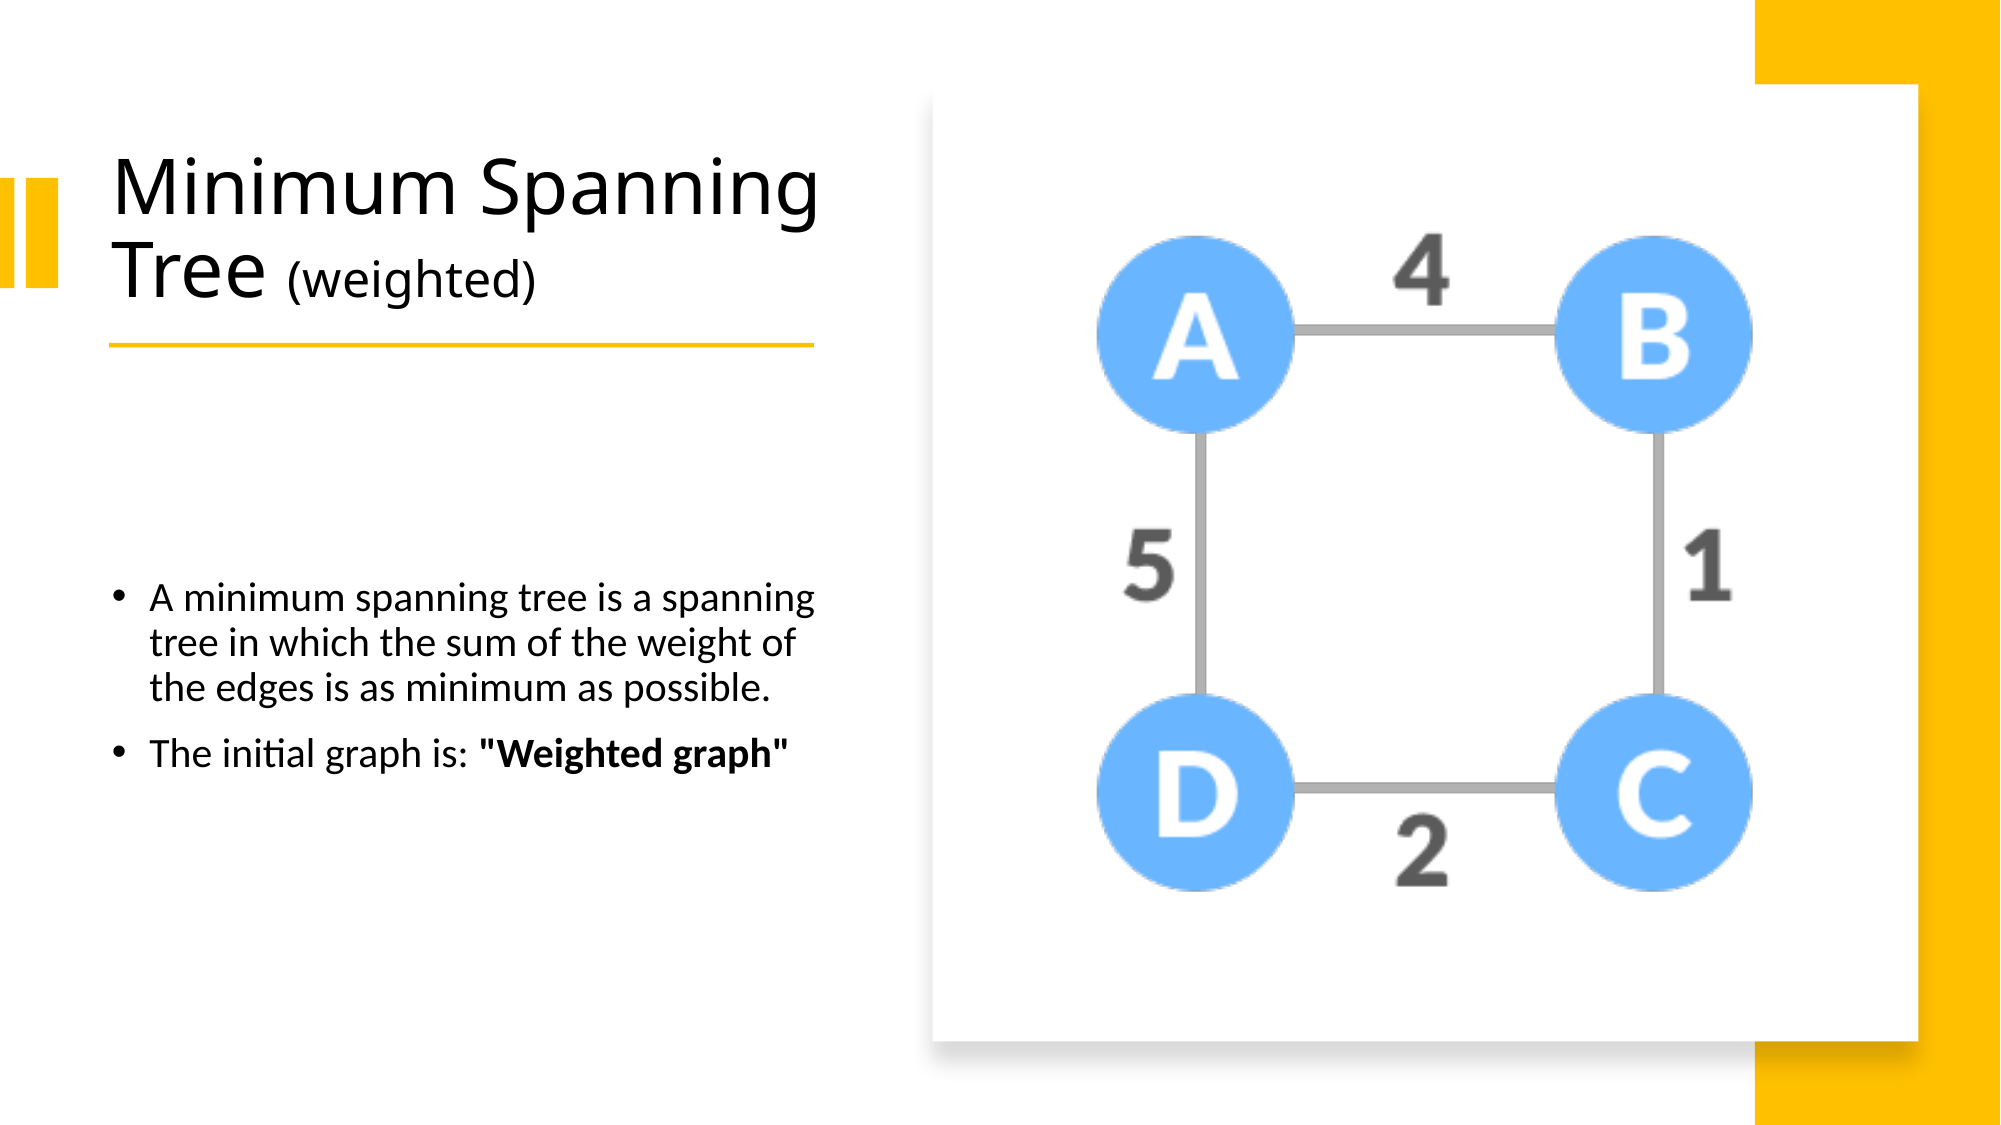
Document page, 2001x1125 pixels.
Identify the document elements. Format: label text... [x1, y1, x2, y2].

text_box [1754, 0, 2000, 1125]
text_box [0, 177, 59, 289]
list A minimum spanning tree is a spanning tree in which the sum of the weight of the edges is as minimum as possible. The initial graph is: "Weighted graph" [96, 382, 845, 1036]
text_box [932, 83, 1919, 1042]
picture [980, 131, 1871, 994]
text_box [0, 0, 1754, 1125]
text_box [108, 342, 815, 348]
title Minimum Spanning Tree (weighted) [96, 140, 845, 326]
